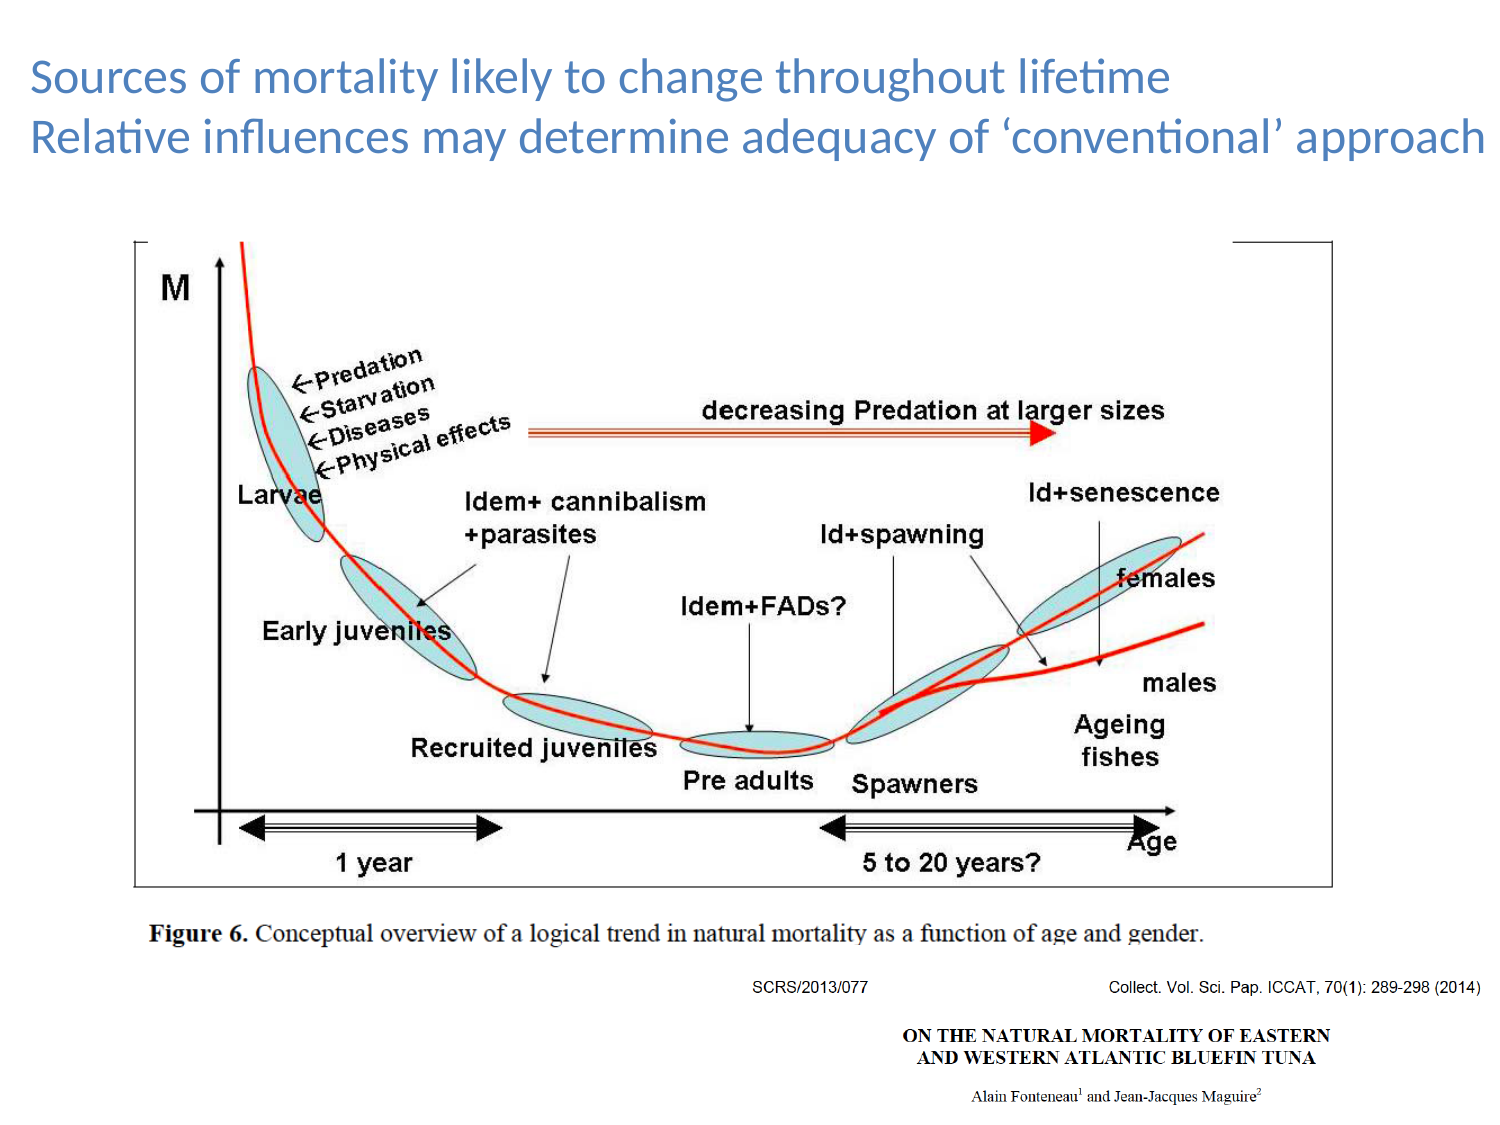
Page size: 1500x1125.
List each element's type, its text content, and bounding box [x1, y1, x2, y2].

title Sources of mortality likely to change throughout lifetime Relative influences may determine adequacy of ‘conventional’ approach [15, 18, 1500, 188]
picture [103, 199, 1500, 1125]
